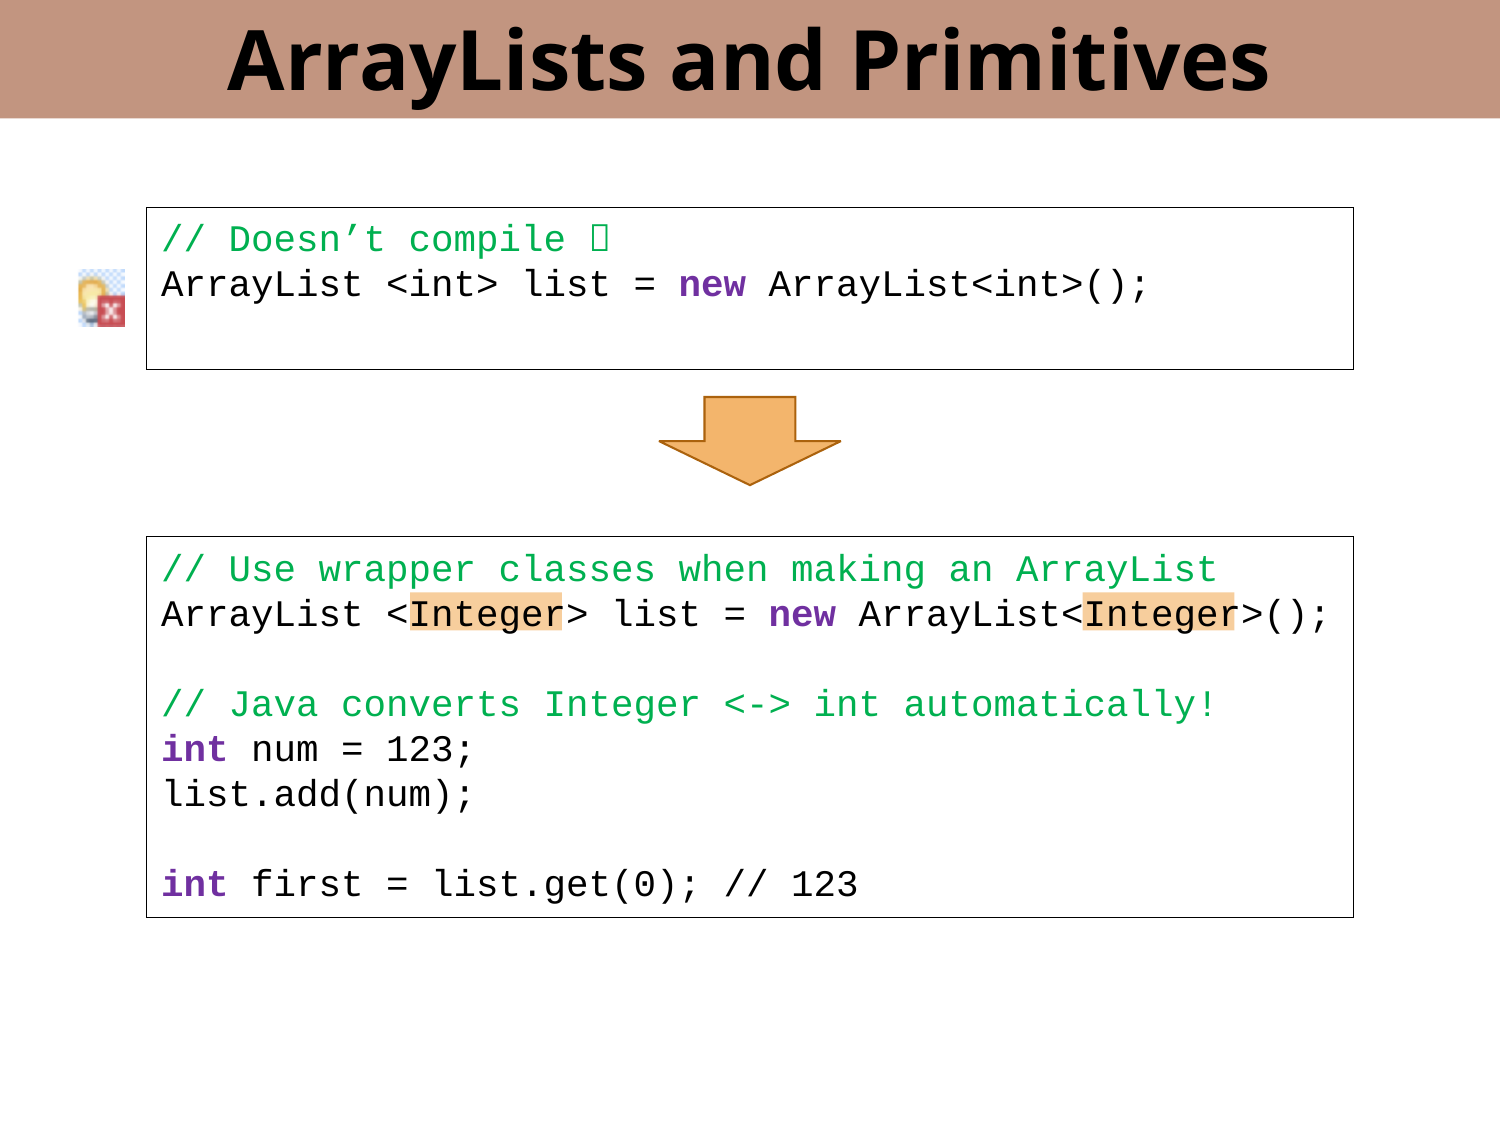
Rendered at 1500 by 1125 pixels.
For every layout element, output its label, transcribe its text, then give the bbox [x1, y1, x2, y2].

text_box // Doesn’t compile  ArrayList <int> list = new ArrayList<int>(); [146, 207, 1354, 370]
text_box // Use wrapper classes when making an ArrayList ArrayList <Integer> list = new ArrayList<Integer>(); // Java converts Integer <-> int automatically! int num = 123; list.add(num); int first = list.get(0); // 123 [146, 536, 1354, 918]
text_box [658, 397, 841, 486]
text_box ArrayLists and Primitives [0, 0, 1500, 121]
picture [74, 268, 126, 328]
